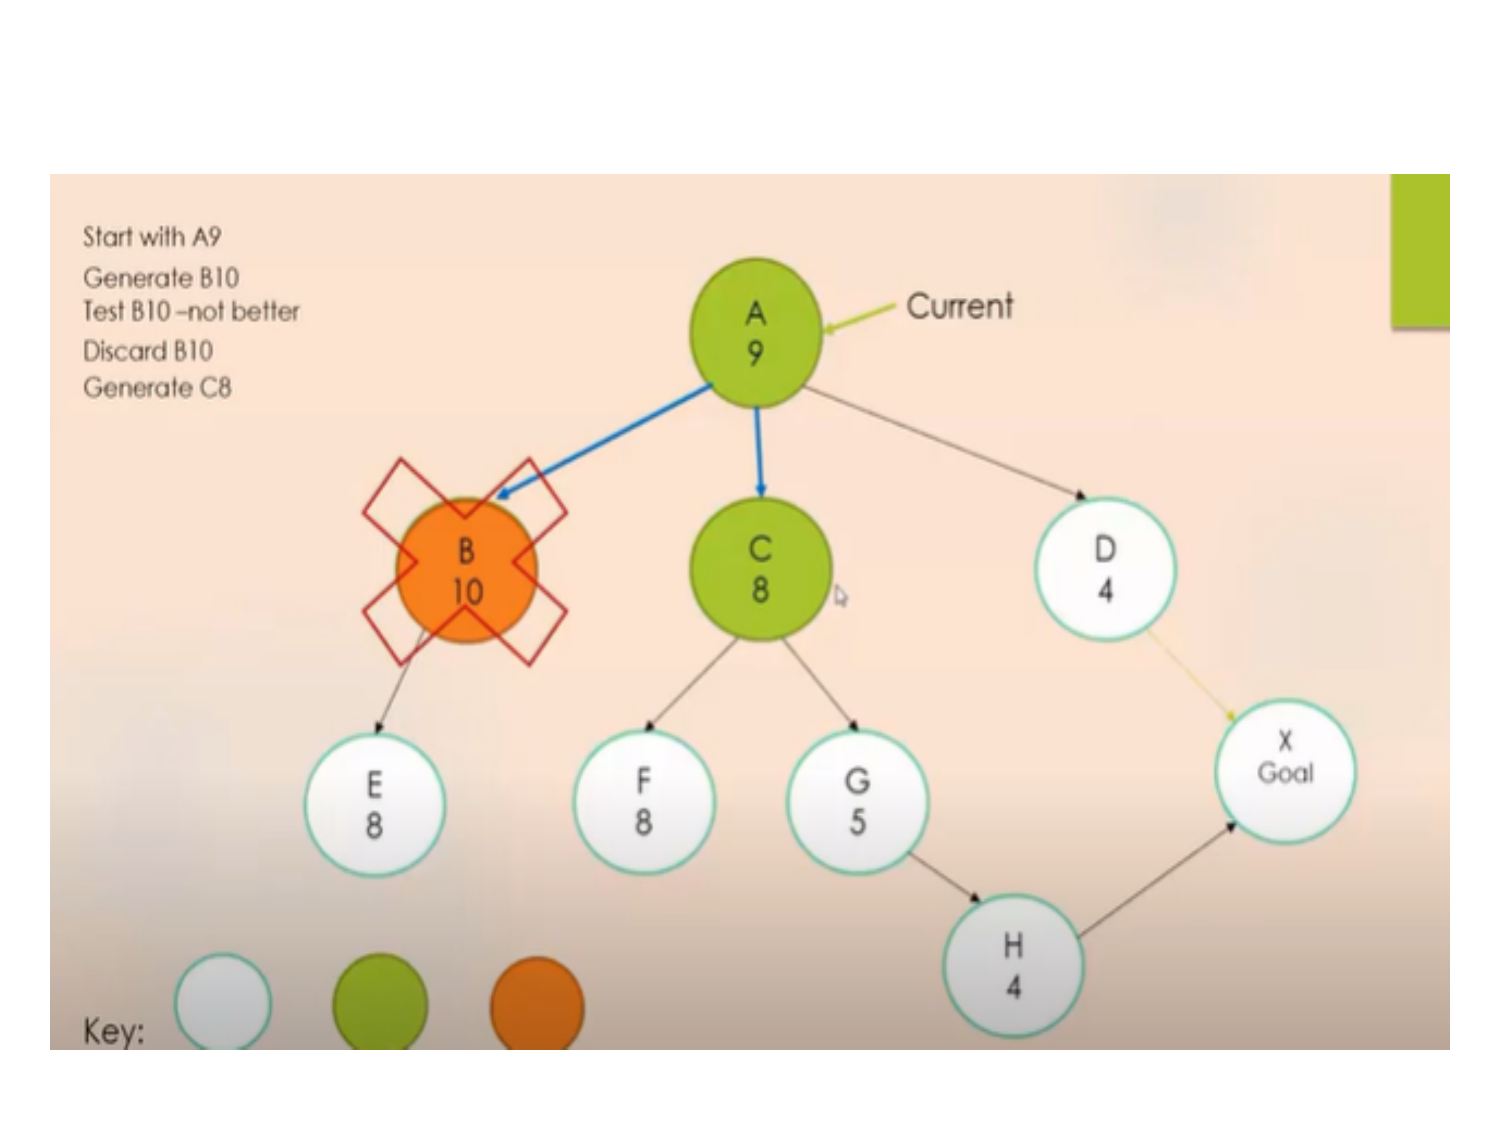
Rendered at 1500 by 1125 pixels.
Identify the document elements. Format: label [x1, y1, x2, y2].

picture [49, 174, 1451, 1051]
